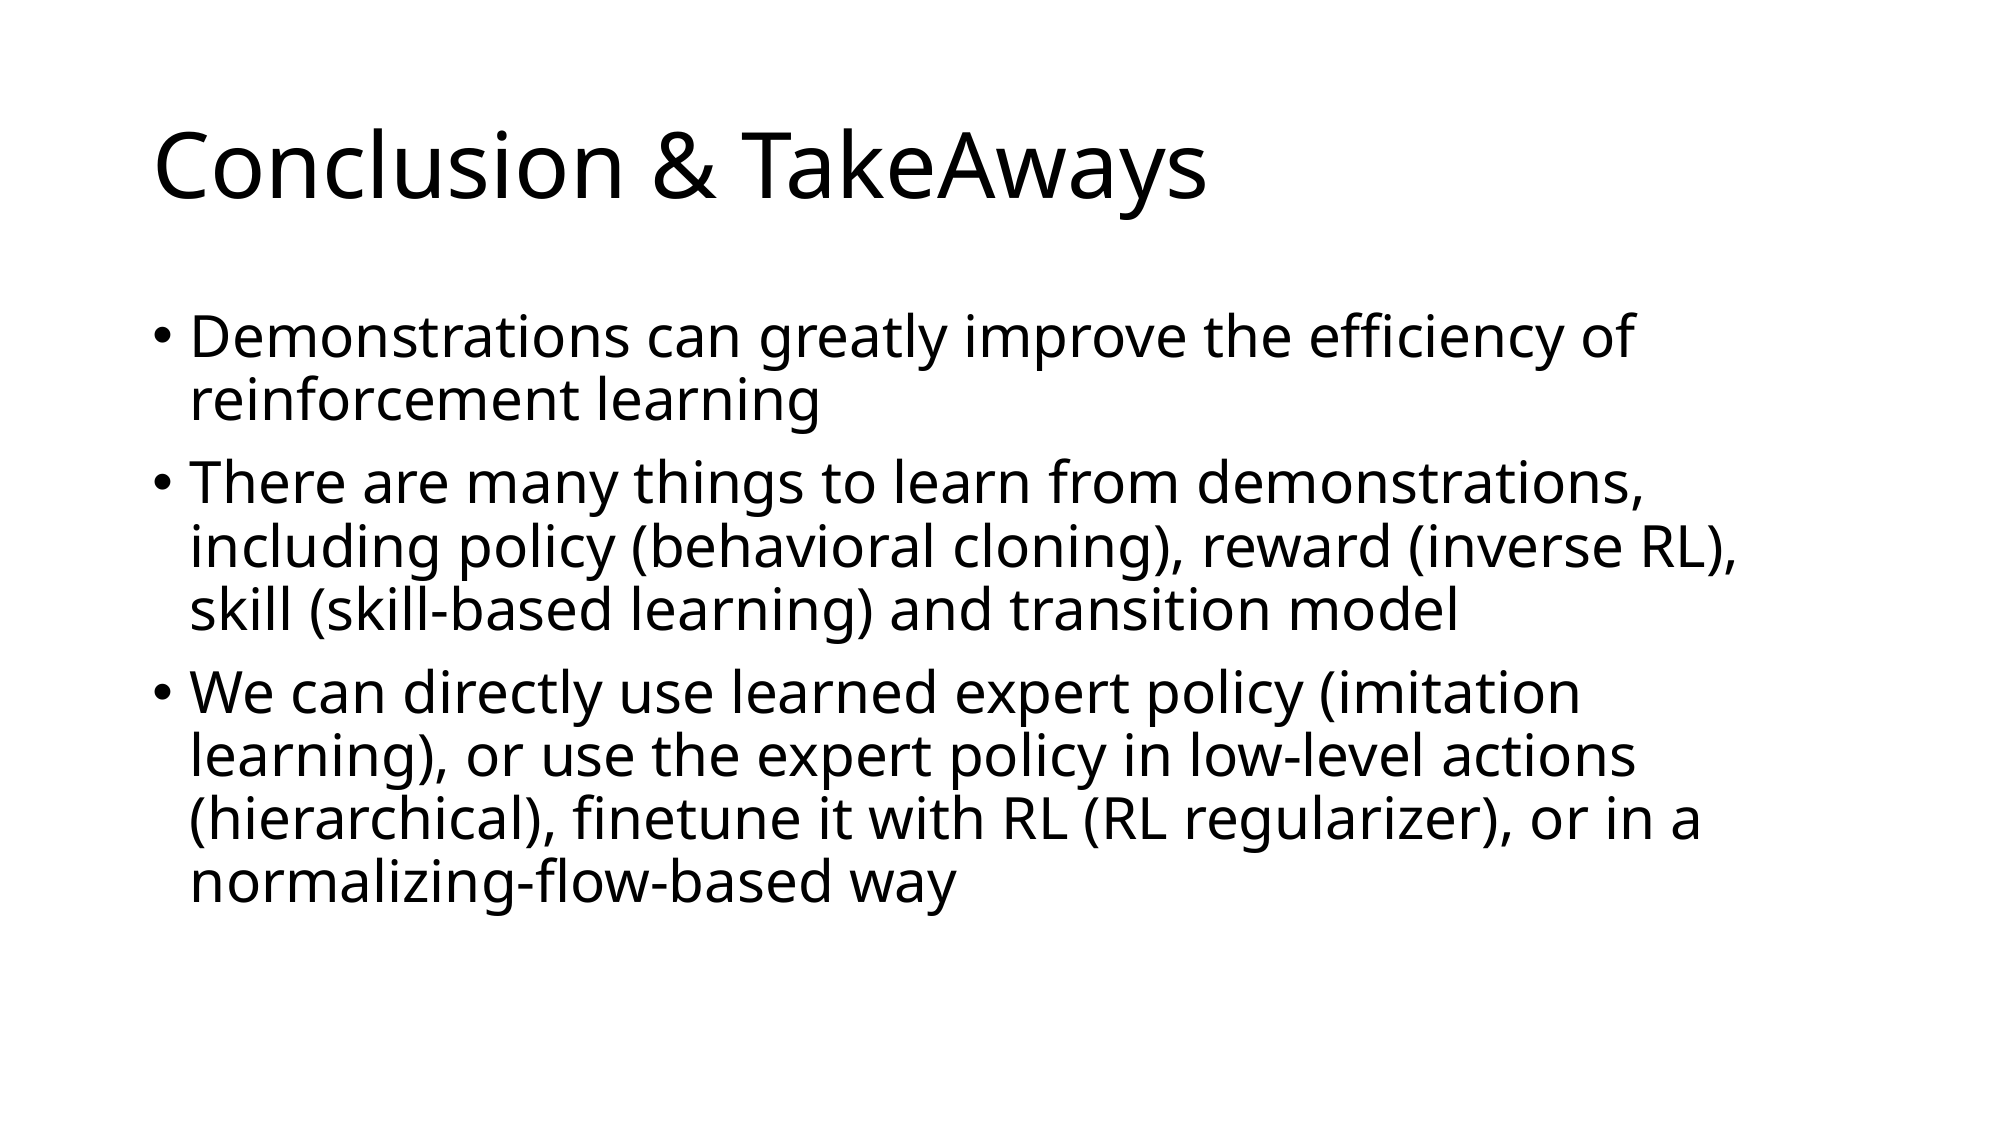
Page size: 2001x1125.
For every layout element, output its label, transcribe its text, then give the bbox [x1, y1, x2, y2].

title Conclusion & TakeAways [137, 59, 1863, 278]
list Demonstrations can greatly improve the efficiency of reinforcement learning There are many things to learn from demonstrations, including policy (behavioral cloning), reward (inverse RL), skill (skill-based learning) and transition model We can directly use learned expert policy (imitation learning), or use the expert policy in low-level actions (hierarchical), finetune it with RL (RL regularizer), or in a normalizing-flow-based way [137, 299, 1863, 1014]
